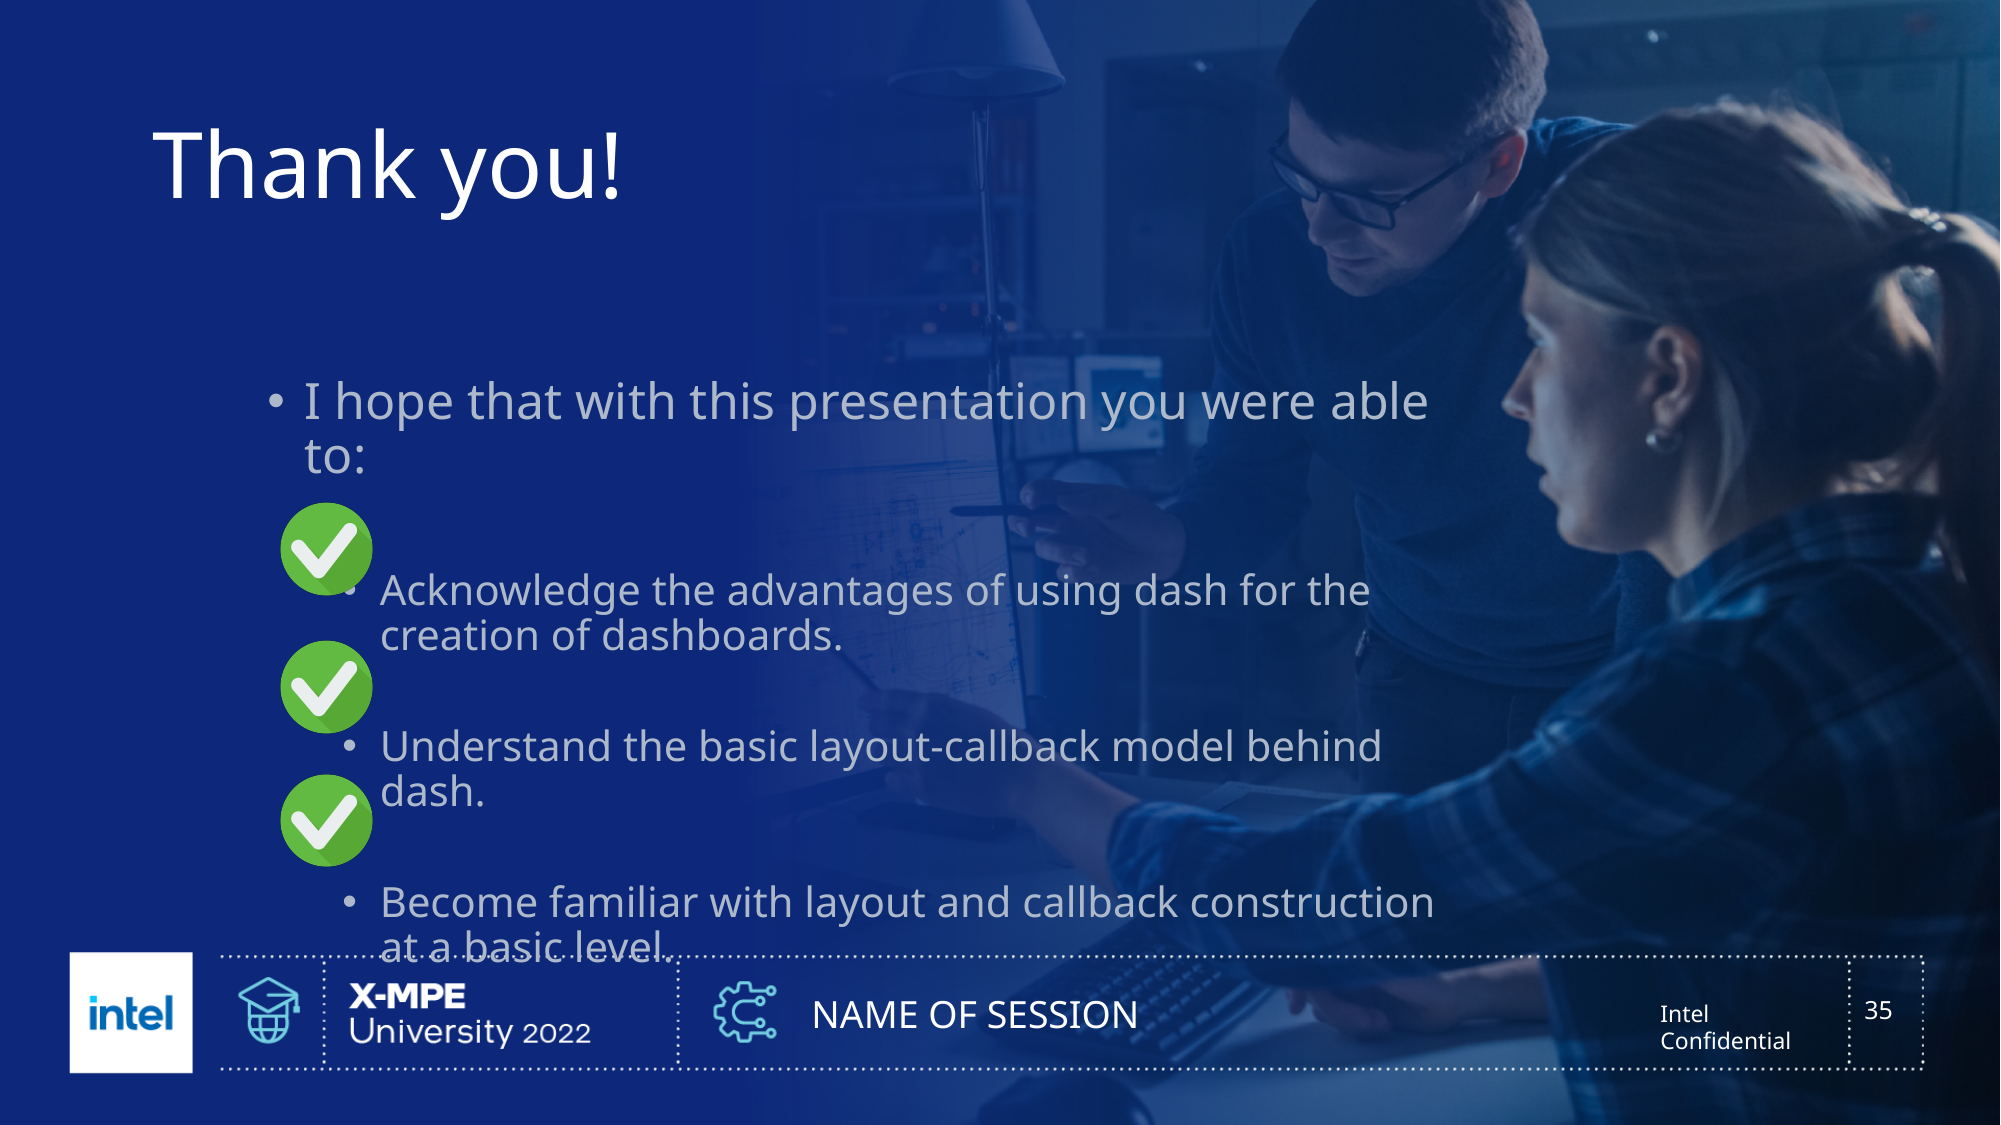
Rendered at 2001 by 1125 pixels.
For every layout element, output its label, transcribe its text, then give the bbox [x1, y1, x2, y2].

picture [0, 0, 2000, 1125]
text_box I hope that with this presentation you were able to: Acknowledge the advantages of using dash for the creation of dashboards. Understand the basic layout-callback model behind dash. Become familiar with layout and callback construction at a basic level. [252, 287, 1489, 1036]
title Thank you! [137, 59, 1863, 278]
text_box NAME OF SESSION [796, 983, 1706, 1043]
